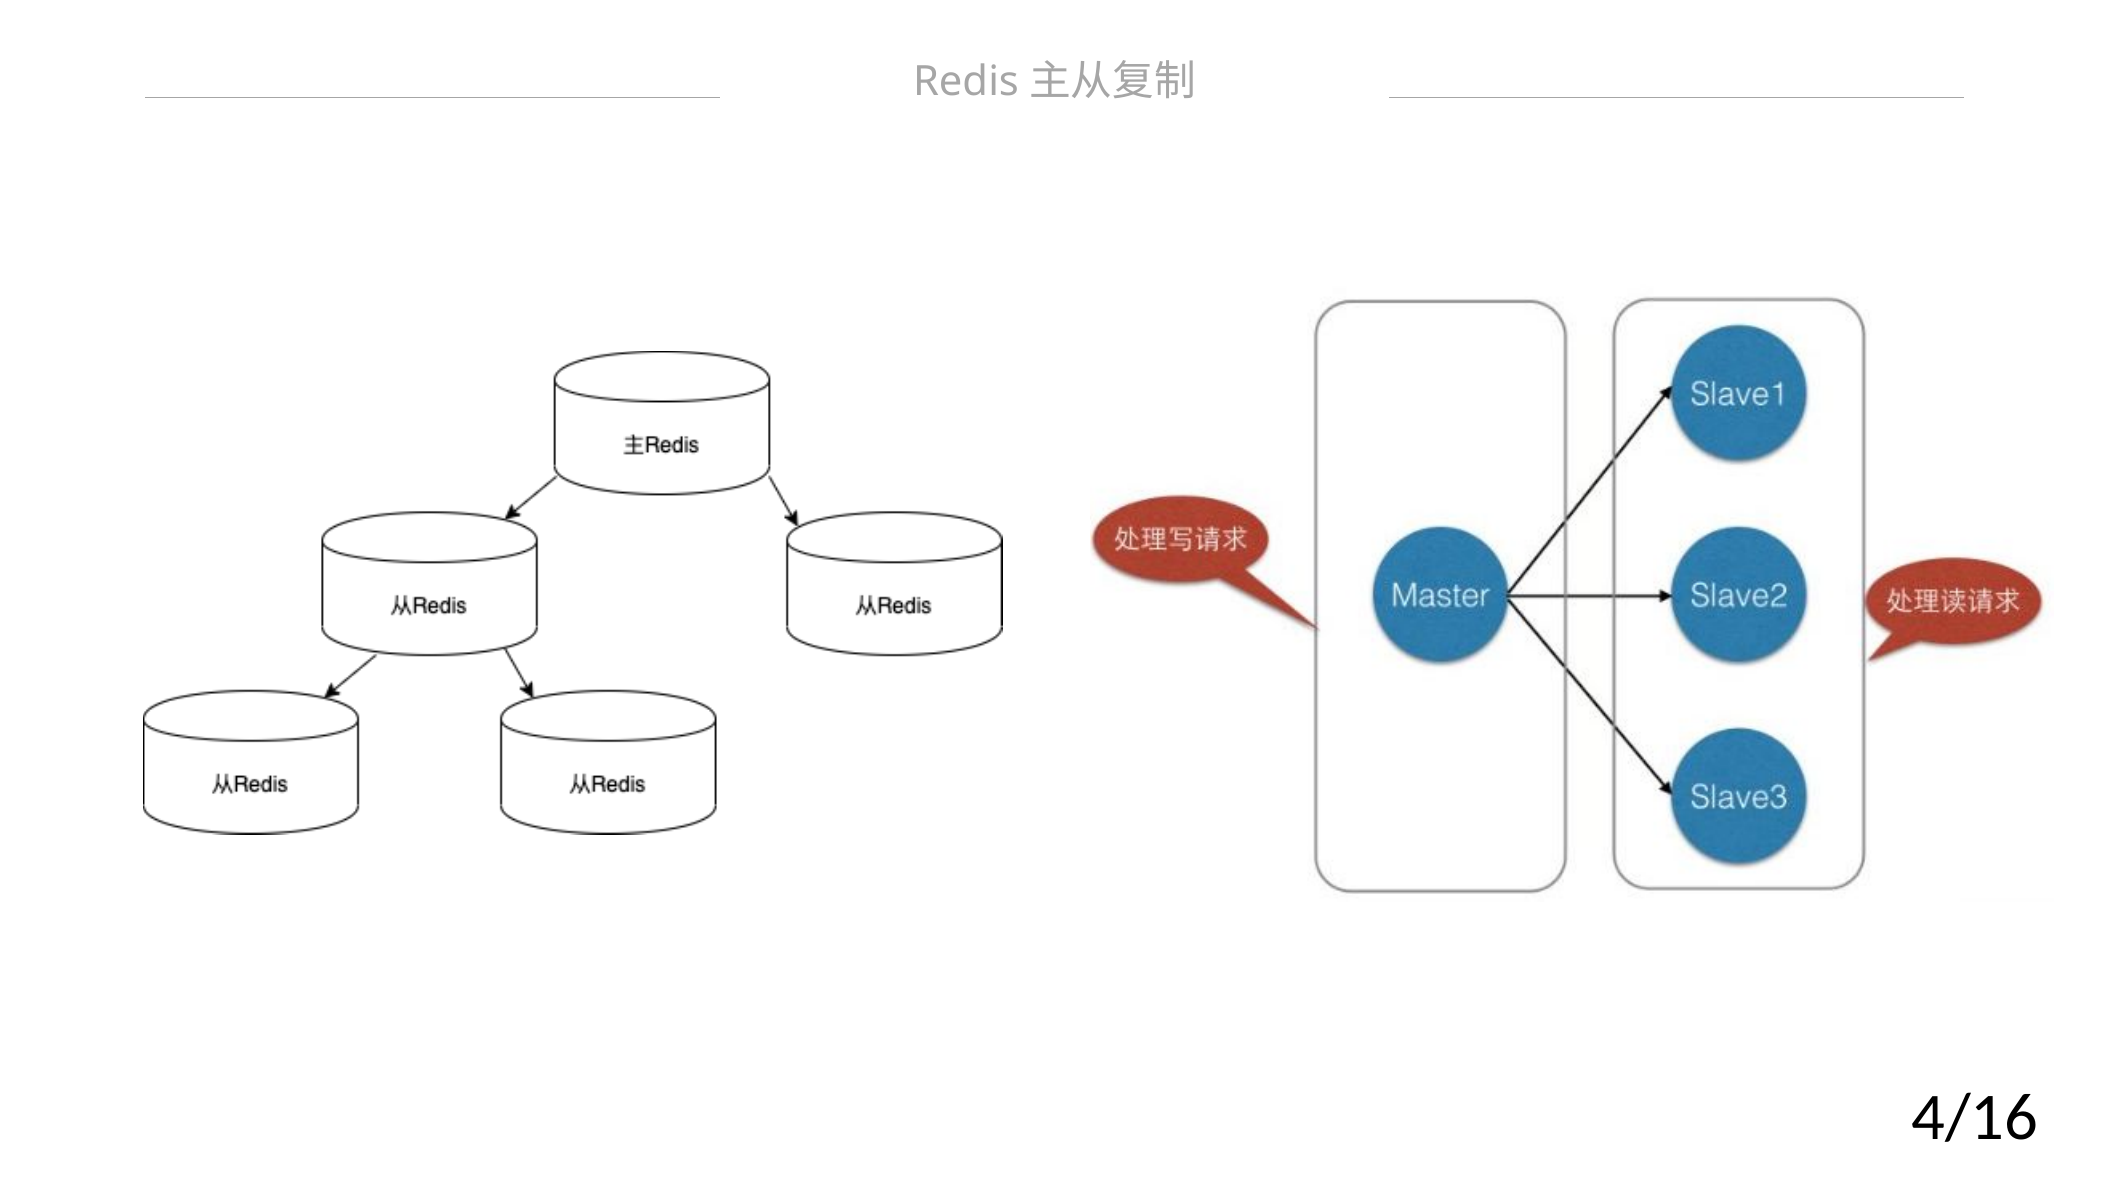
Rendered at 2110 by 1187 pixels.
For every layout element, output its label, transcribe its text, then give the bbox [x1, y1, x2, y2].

text_box Redis主从复制 [730, 53, 1379, 96]
text_box Redis主从复制 [730, 98, 1379, 104]
picture [143, 351, 1003, 835]
picture [1090, 284, 2054, 902]
text_box 4/16 [1896, 1065, 2110, 1158]
